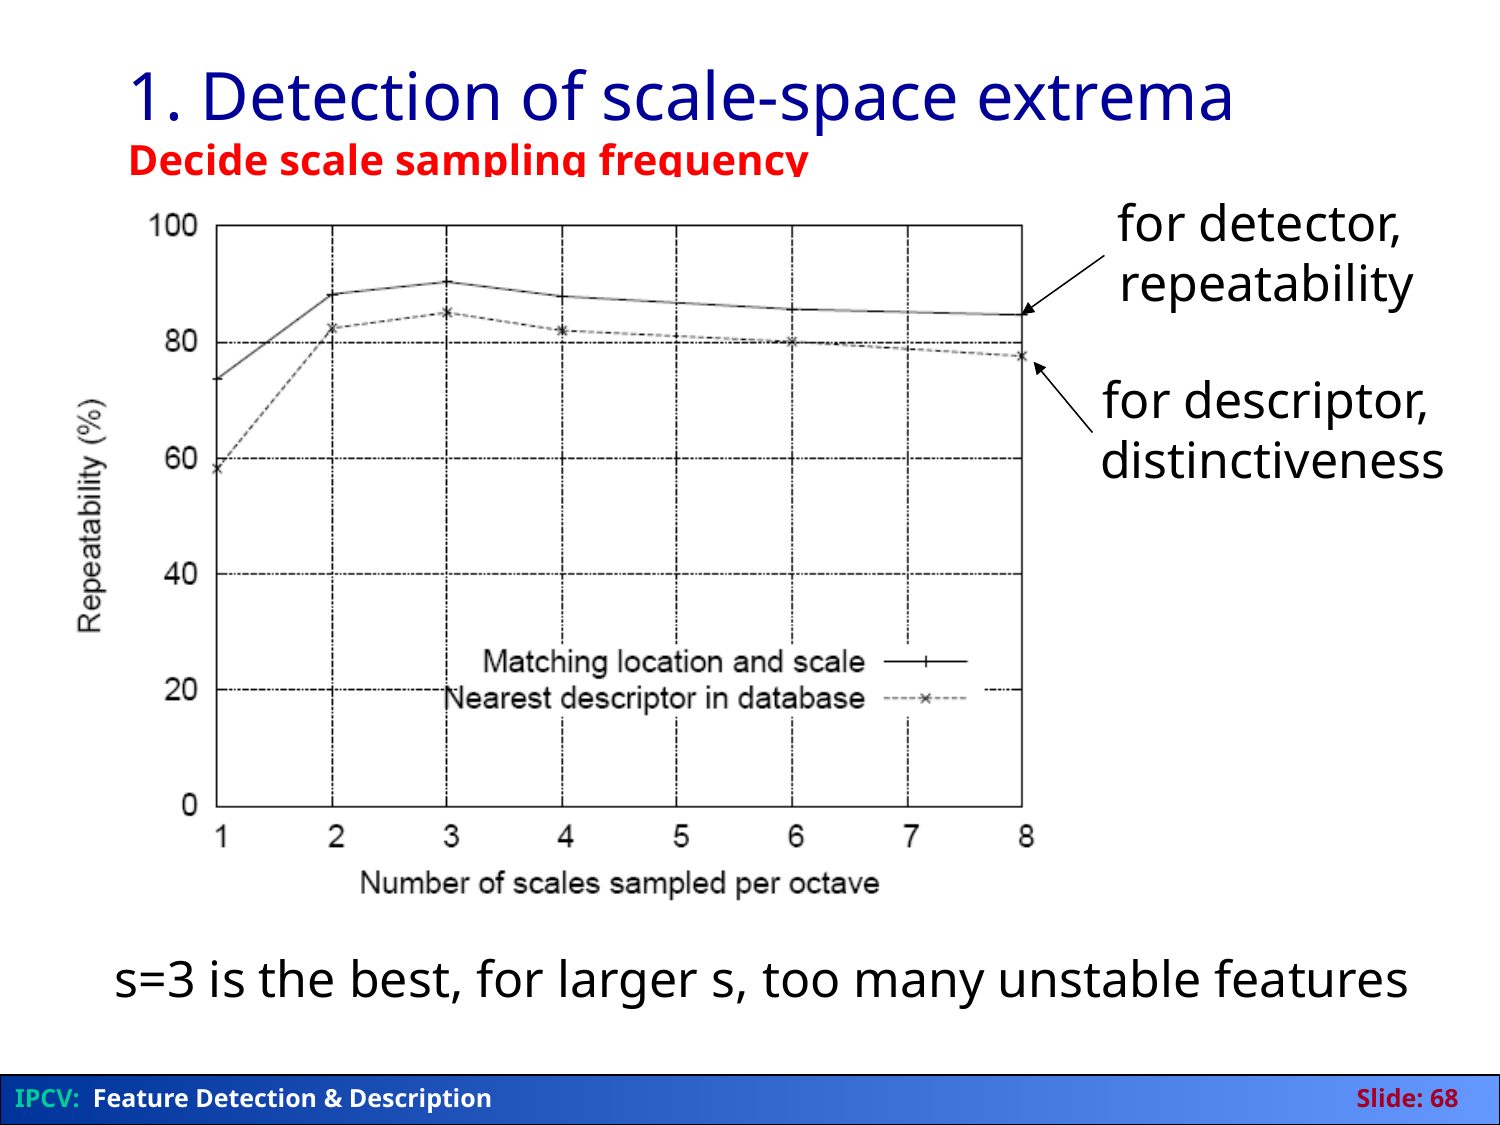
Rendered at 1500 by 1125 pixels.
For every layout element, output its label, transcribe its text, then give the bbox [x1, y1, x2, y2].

footer IPCV: Feature Detection & Description Slide: 68 [0, 1074, 1500, 1125]
text_box for detector, repeatability [1102, 184, 1431, 320]
text_box for descriptor, distinctiveness [1086, 361, 1461, 497]
picture [64, 176, 1081, 918]
title 1. Detection of scale-space extrema Decide scale sampling frequency [112, 24, 1463, 213]
text_box s=3 is the best, for larger s, too many unstable features [100, 940, 1447, 1035]
